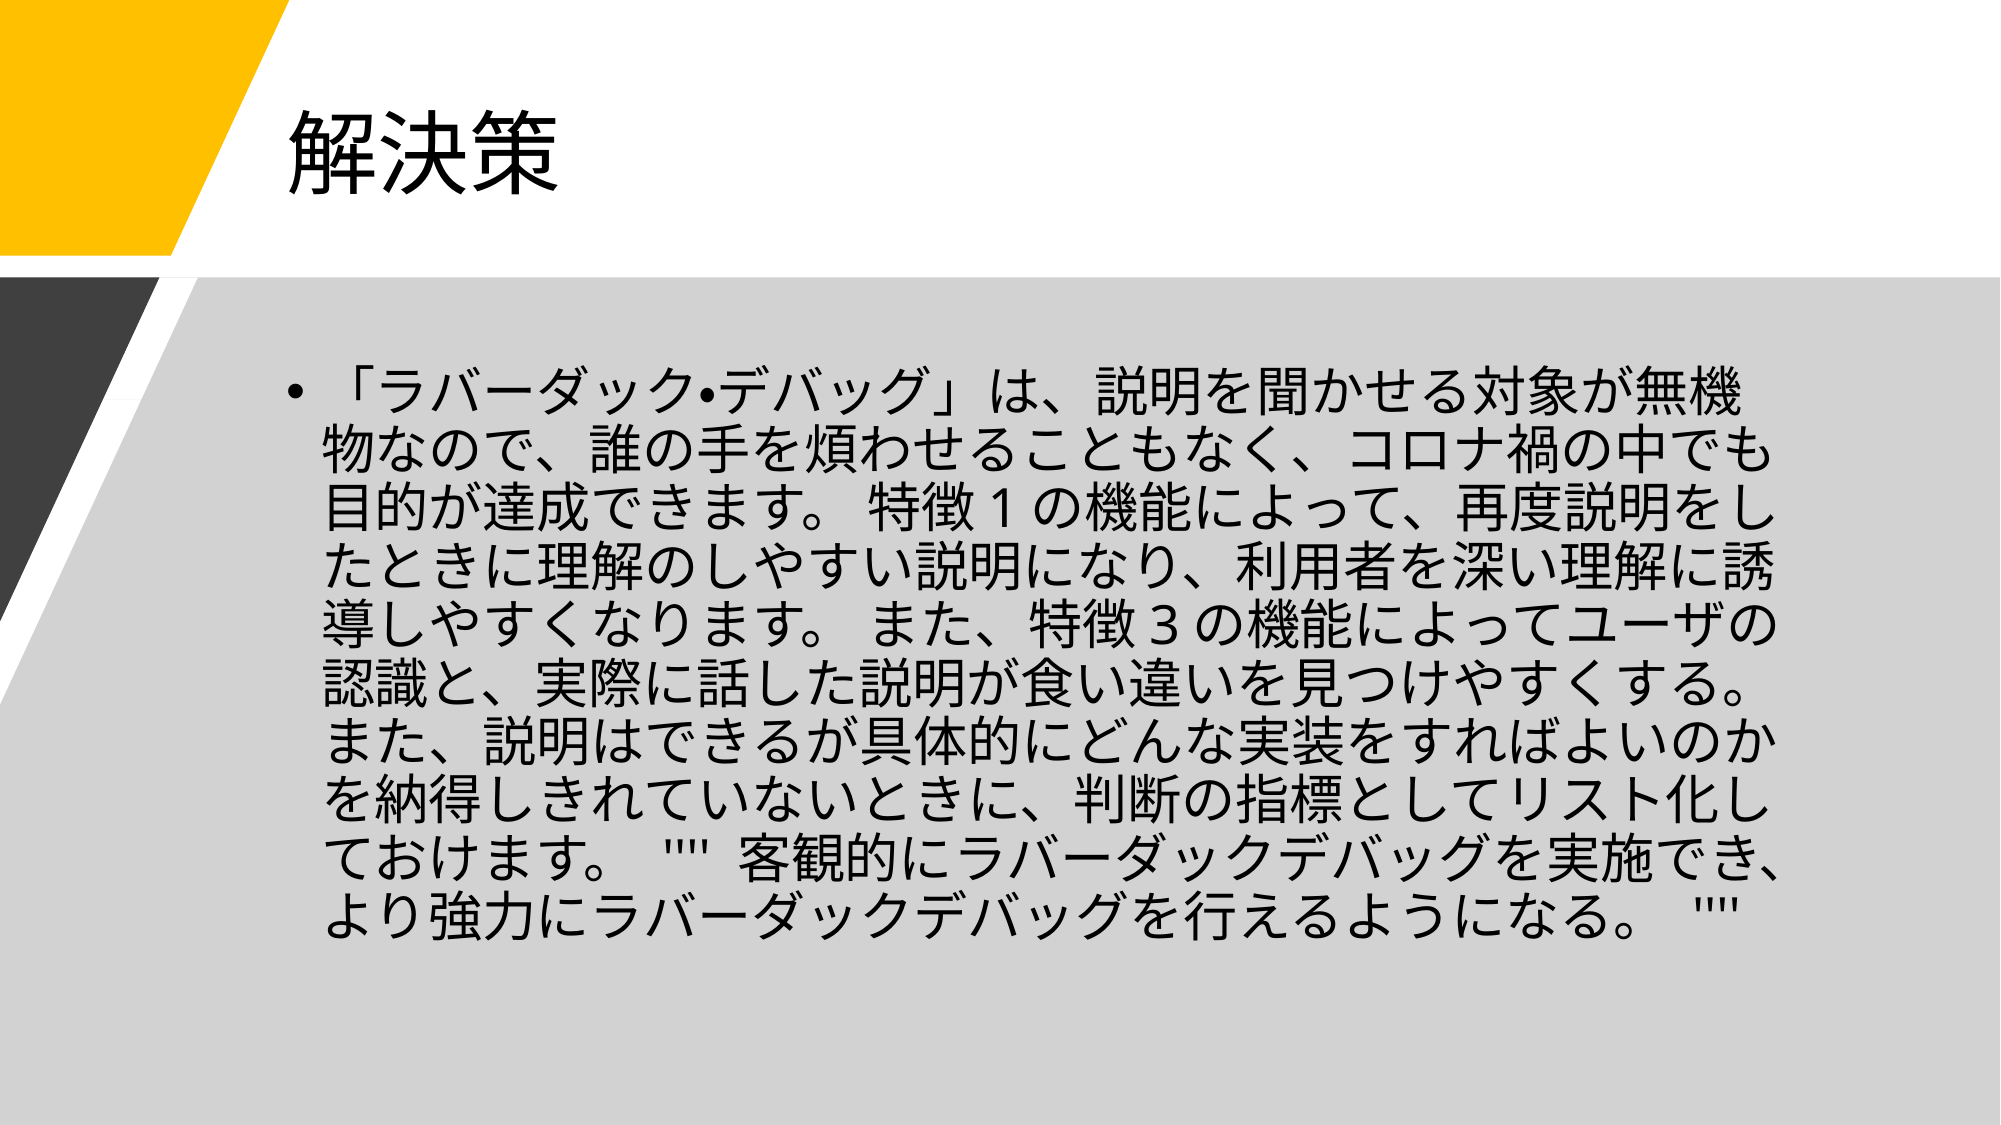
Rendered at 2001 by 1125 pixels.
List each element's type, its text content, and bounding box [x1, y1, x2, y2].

list 「ラバーダック・デバッグ」は、説明を聞かせる対象が無機物なので、誰の手を煩わせることもなく、コロナ禍の中でも目的が達成できます。 特徴1の機能によって、再度説明をしたときに理解のしやすい説明になり、利用者を深い理解に誘導しやすくなります。 また、特徴3の機能によってユーザの認識と、実際に話した説明が食い違いを見つけやすくする。また、説明はできるが具体的にどんな実装をすればよいのかを納得しきれていないときに、判断の指標としてリスト化しておけます。 '''' 客観的にラバーダックデバッグを実施でき、より強力にラバーダックデバッグを行えるようになる。 '''' [271, 356, 1808, 1020]
text_box [0, 276, 162, 622]
text_box [0, 0, 291, 257]
text_box [0, 276, 2000, 1125]
title 解決策 [271, 60, 1808, 255]
